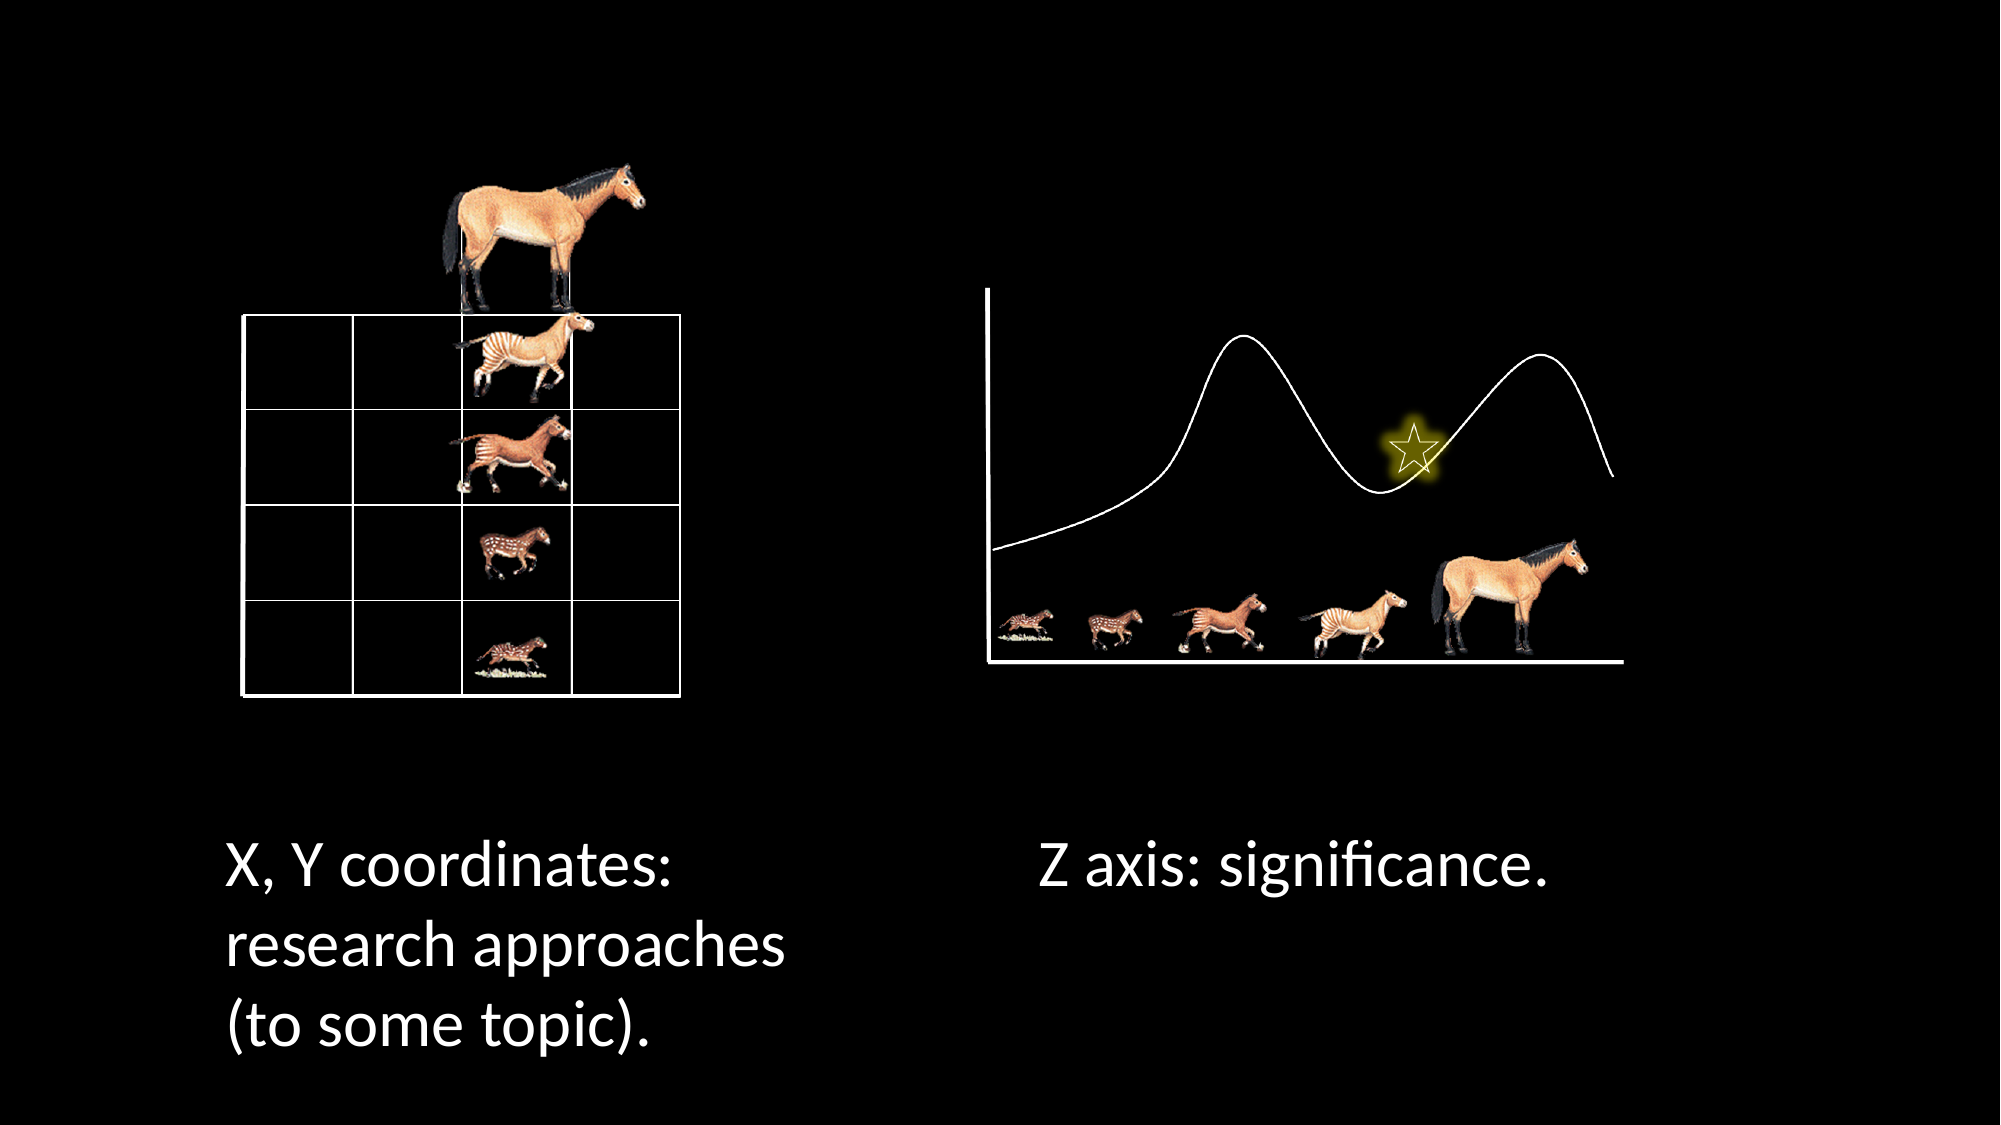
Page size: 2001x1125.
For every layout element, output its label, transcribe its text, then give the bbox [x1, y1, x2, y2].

text_box X, Y coordinates: research approaches (to some topic). [210, 812, 852, 1068]
picture [240, 142, 688, 698]
text_box Z axis: significance. [1023, 812, 1610, 908]
picture [985, 285, 1626, 675]
